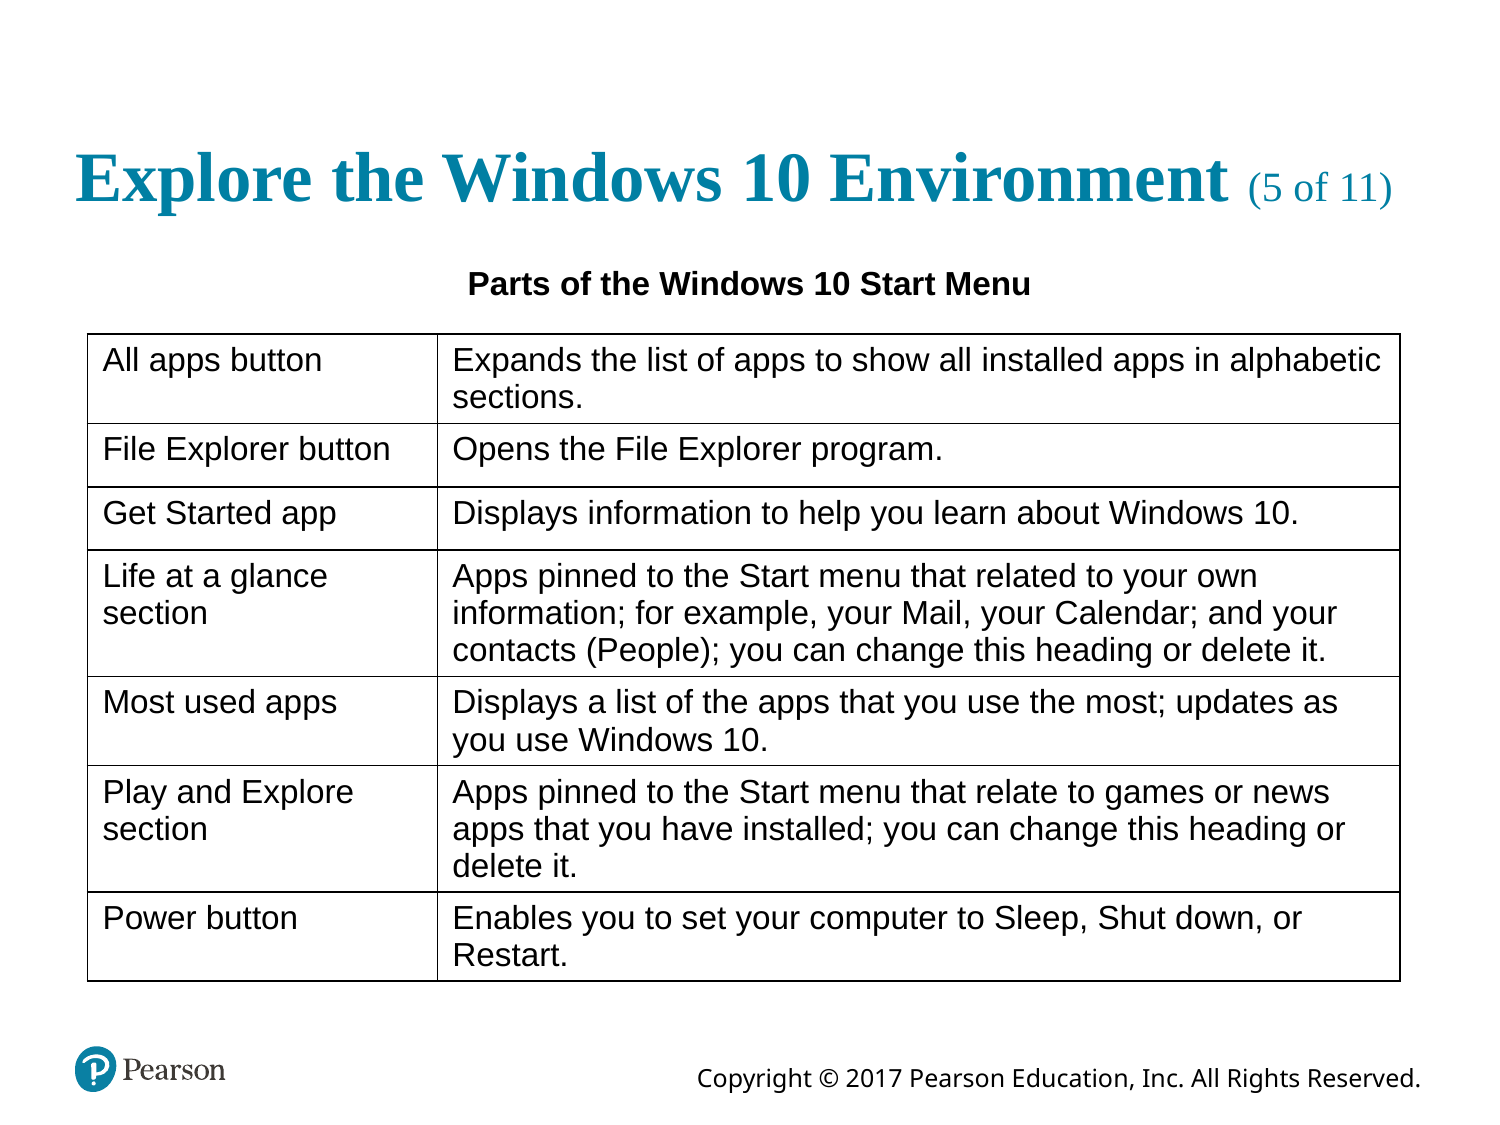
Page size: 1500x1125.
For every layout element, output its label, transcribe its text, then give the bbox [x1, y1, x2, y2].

table_cell Life at a glance section [88, 551, 437, 676]
table_cell File Explorer button [88, 424, 437, 486]
title Explore the Windows 10 Environment (5 of 11) [75, 35, 1425, 216]
table_header Expands the list of apps to show all installed apps in alphabetic sections. [438, 335, 1399, 423]
table_cell Most used apps [88, 677, 437, 765]
table_cell Power button [88, 893, 437, 980]
list Parts of the Windows 10 Start Menu [75, 262, 1425, 313]
table_cell Displays information to help you learn about Windows 10. [438, 488, 1399, 549]
table_cell Apps pinned to the Start menu that relate to games or news apps that you have installed; you can change this heading or delete it. [438, 766, 1399, 891]
table_cell Play and Explore section [88, 766, 437, 891]
table_cell Get Started app [88, 488, 437, 549]
table_header All apps button [88, 335, 437, 423]
table_cell Apps pinned to the Start menu that related to your own information; for example, your Mail, your Calendar; and your contacts (People); you can change this heading or delete it. [438, 551, 1399, 676]
table_cell Enables you to set your computer to Sleep, Shut down, or Restart. [438, 893, 1399, 980]
table_cell Opens the File Explorer program. [438, 424, 1399, 486]
table_cell Displays a list of the apps that you use the most; updates as you use Windows 10. [438, 677, 1399, 765]
